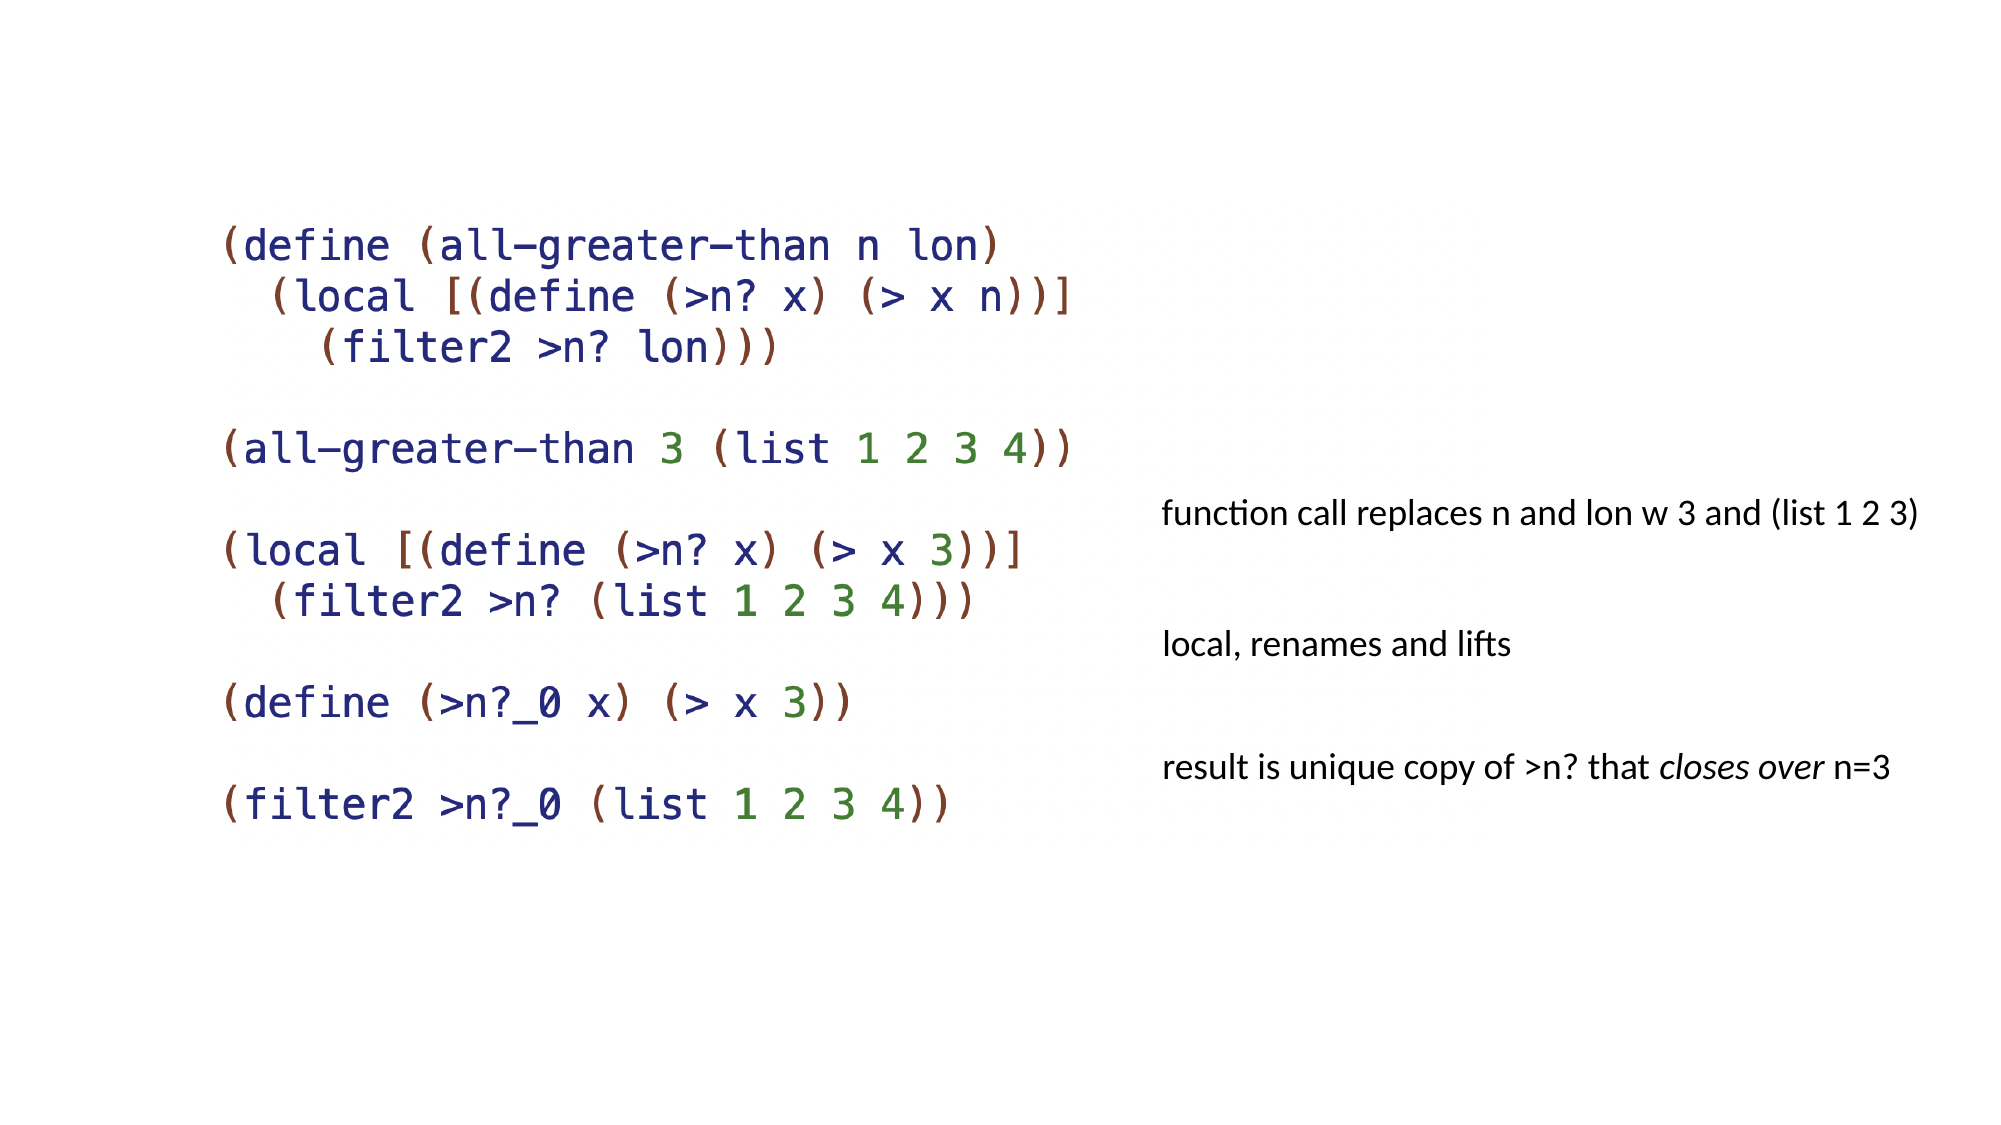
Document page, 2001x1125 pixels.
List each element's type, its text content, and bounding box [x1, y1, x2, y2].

text_box function call replaces n and lon w 3 and (list 1 2 3) [1494, 480, 1950, 541]
picture [218, 194, 1494, 858]
text_box result is unique copy of >n? that closes over n=3 [1494, 734, 1950, 795]
text_box local, renames and lifts [1494, 611, 1950, 672]
